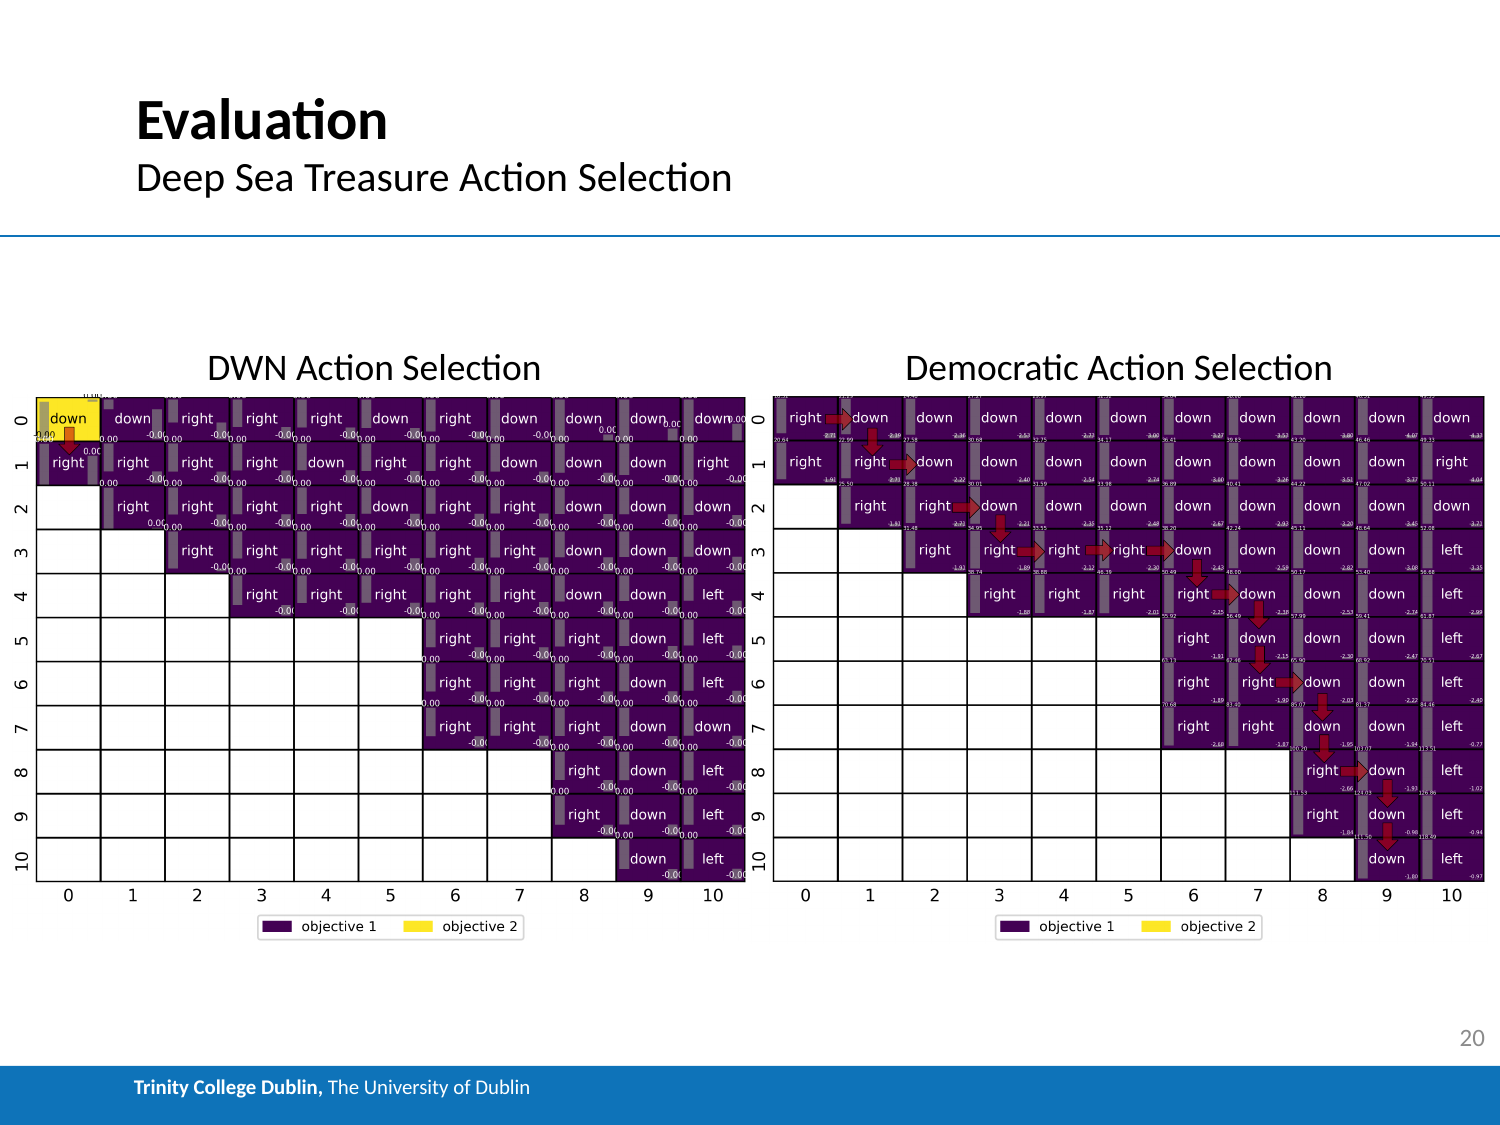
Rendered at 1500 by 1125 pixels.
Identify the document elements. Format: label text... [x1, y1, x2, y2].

text_box DWN Action Selection [192, 335, 557, 392]
picture [12, 393, 1489, 944]
text_box Democratic Action Selection [890, 335, 1349, 392]
slide_number 20 [1162, 1006, 1500, 1067]
list Deep Sea Treasure Action Selection [135, 149, 1367, 196]
title Evaluation [135, 59, 1367, 149]
